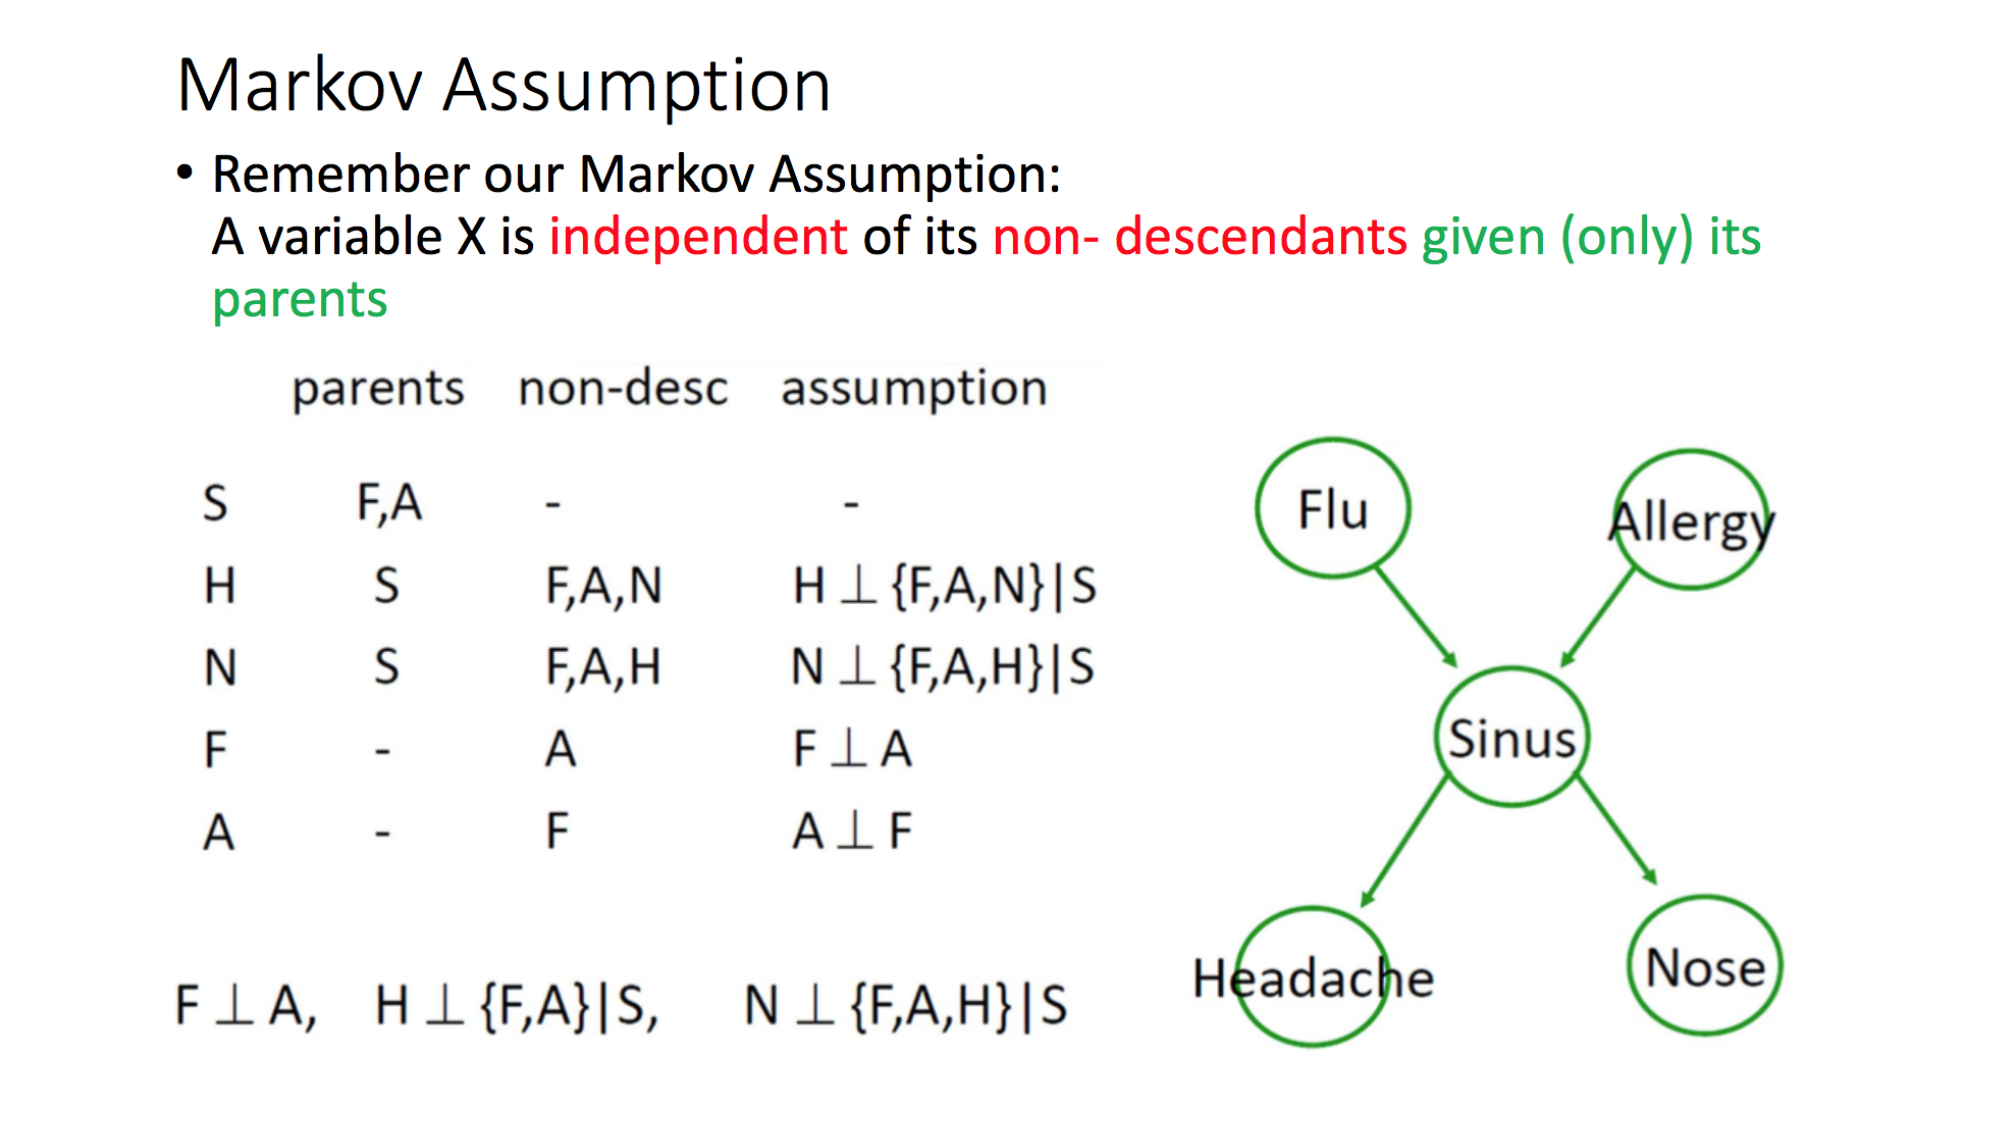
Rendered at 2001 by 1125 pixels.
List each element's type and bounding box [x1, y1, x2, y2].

picture [156, 45, 1807, 1057]
